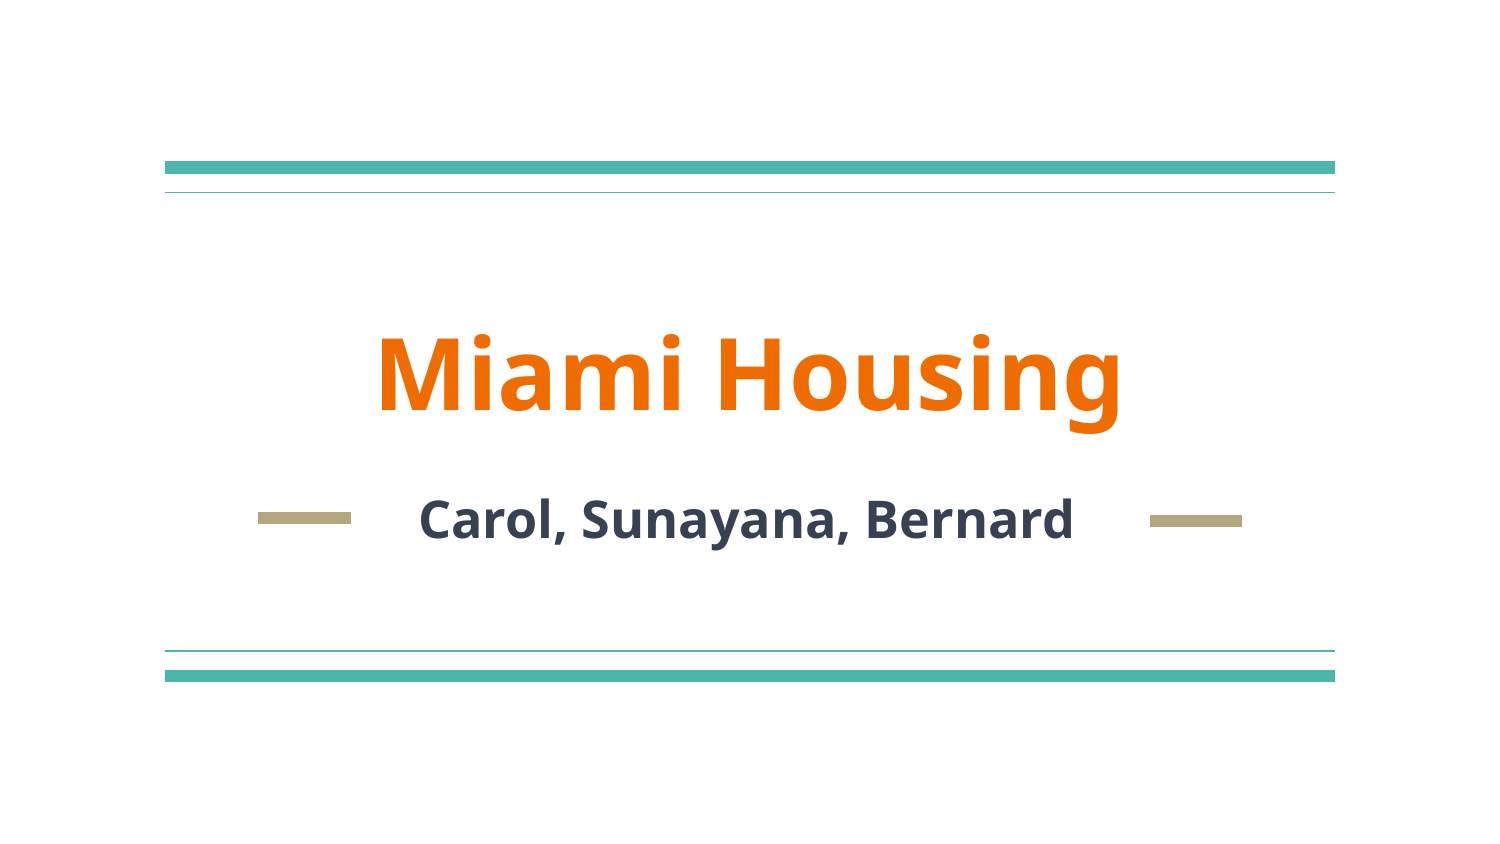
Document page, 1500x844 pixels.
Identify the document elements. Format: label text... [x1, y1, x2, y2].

title Miami Housing [164, 287, 1336, 456]
subtitle Carol, Sunayana, Bernard [344, 467, 1150, 598]
